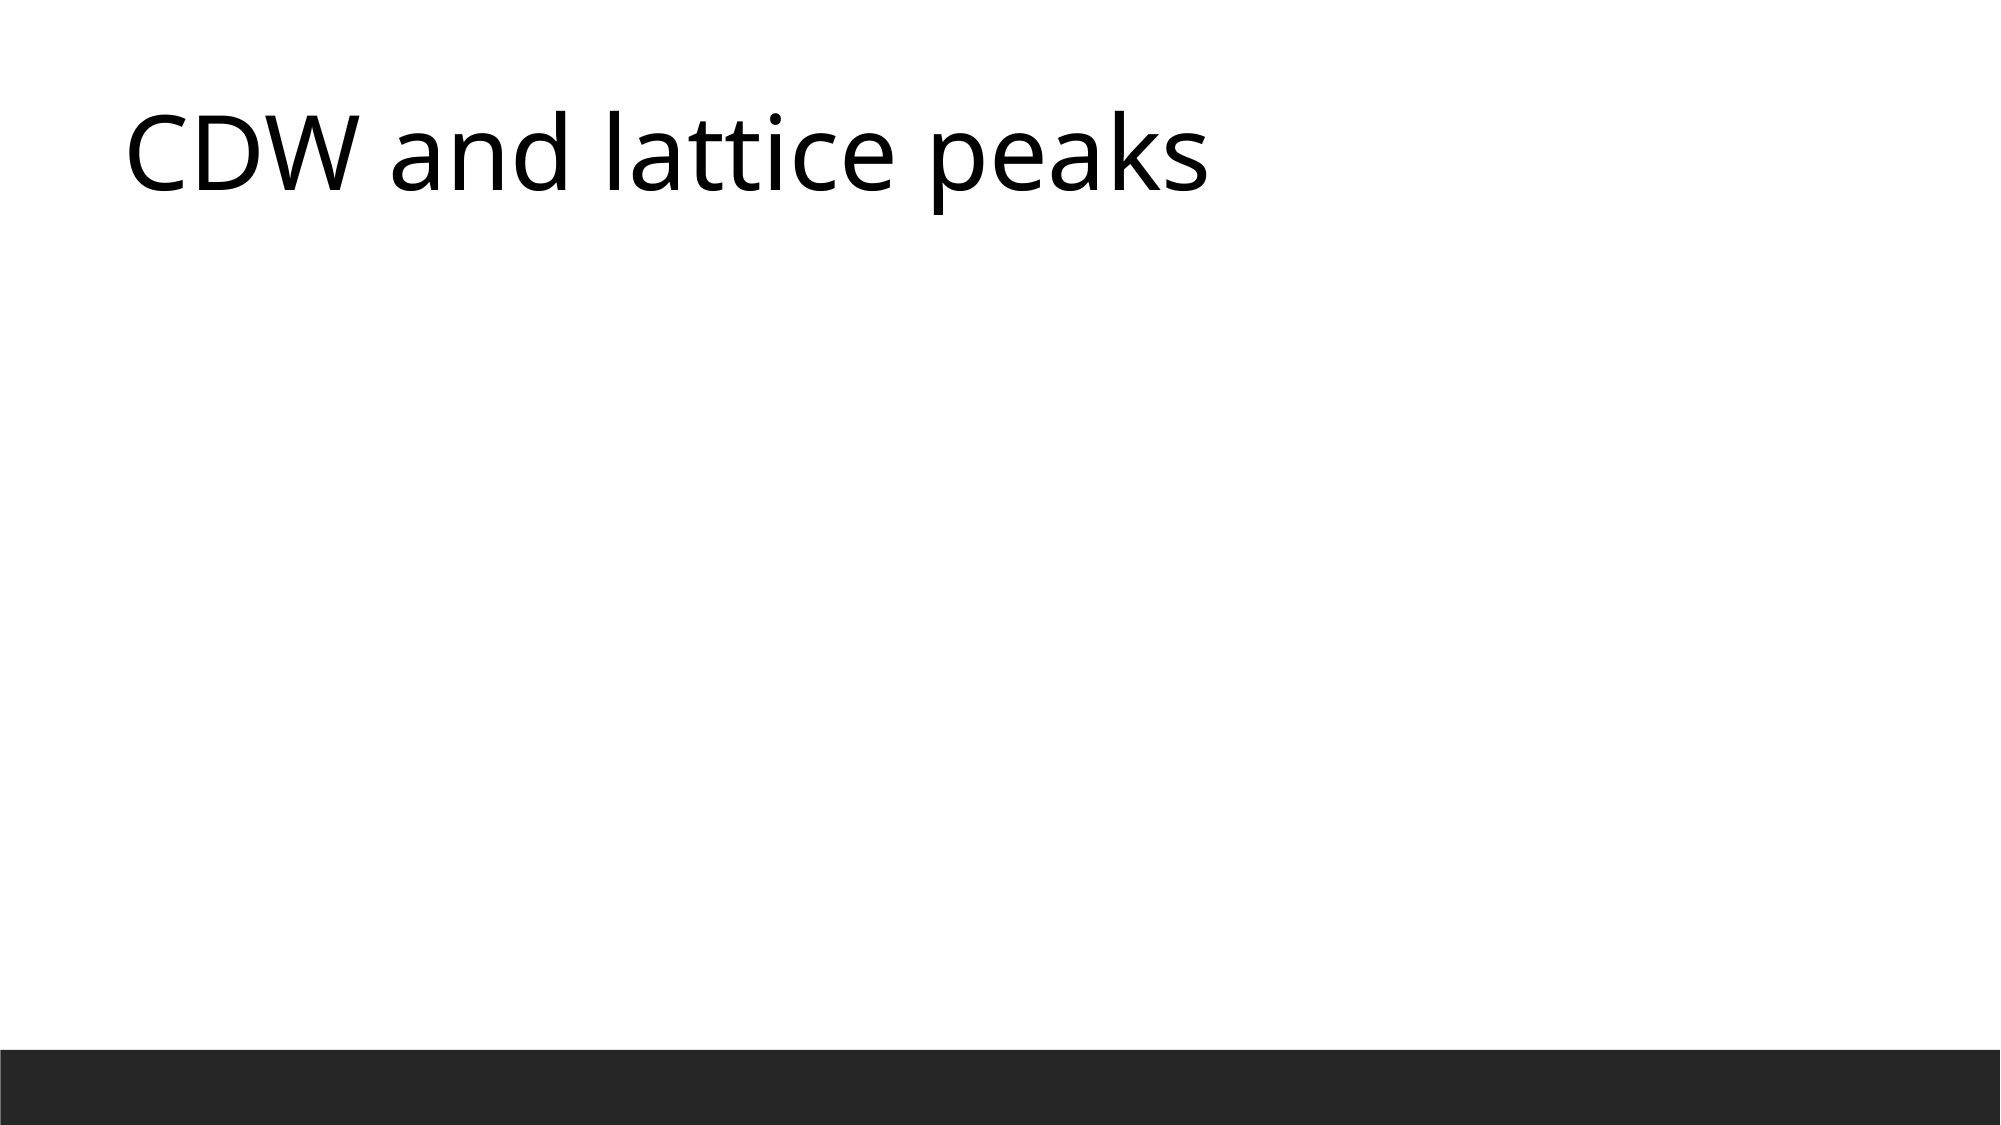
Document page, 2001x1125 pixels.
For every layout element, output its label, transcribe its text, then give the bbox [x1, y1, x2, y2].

text_box CDW and lattice peaks [108, 79, 1255, 220]
